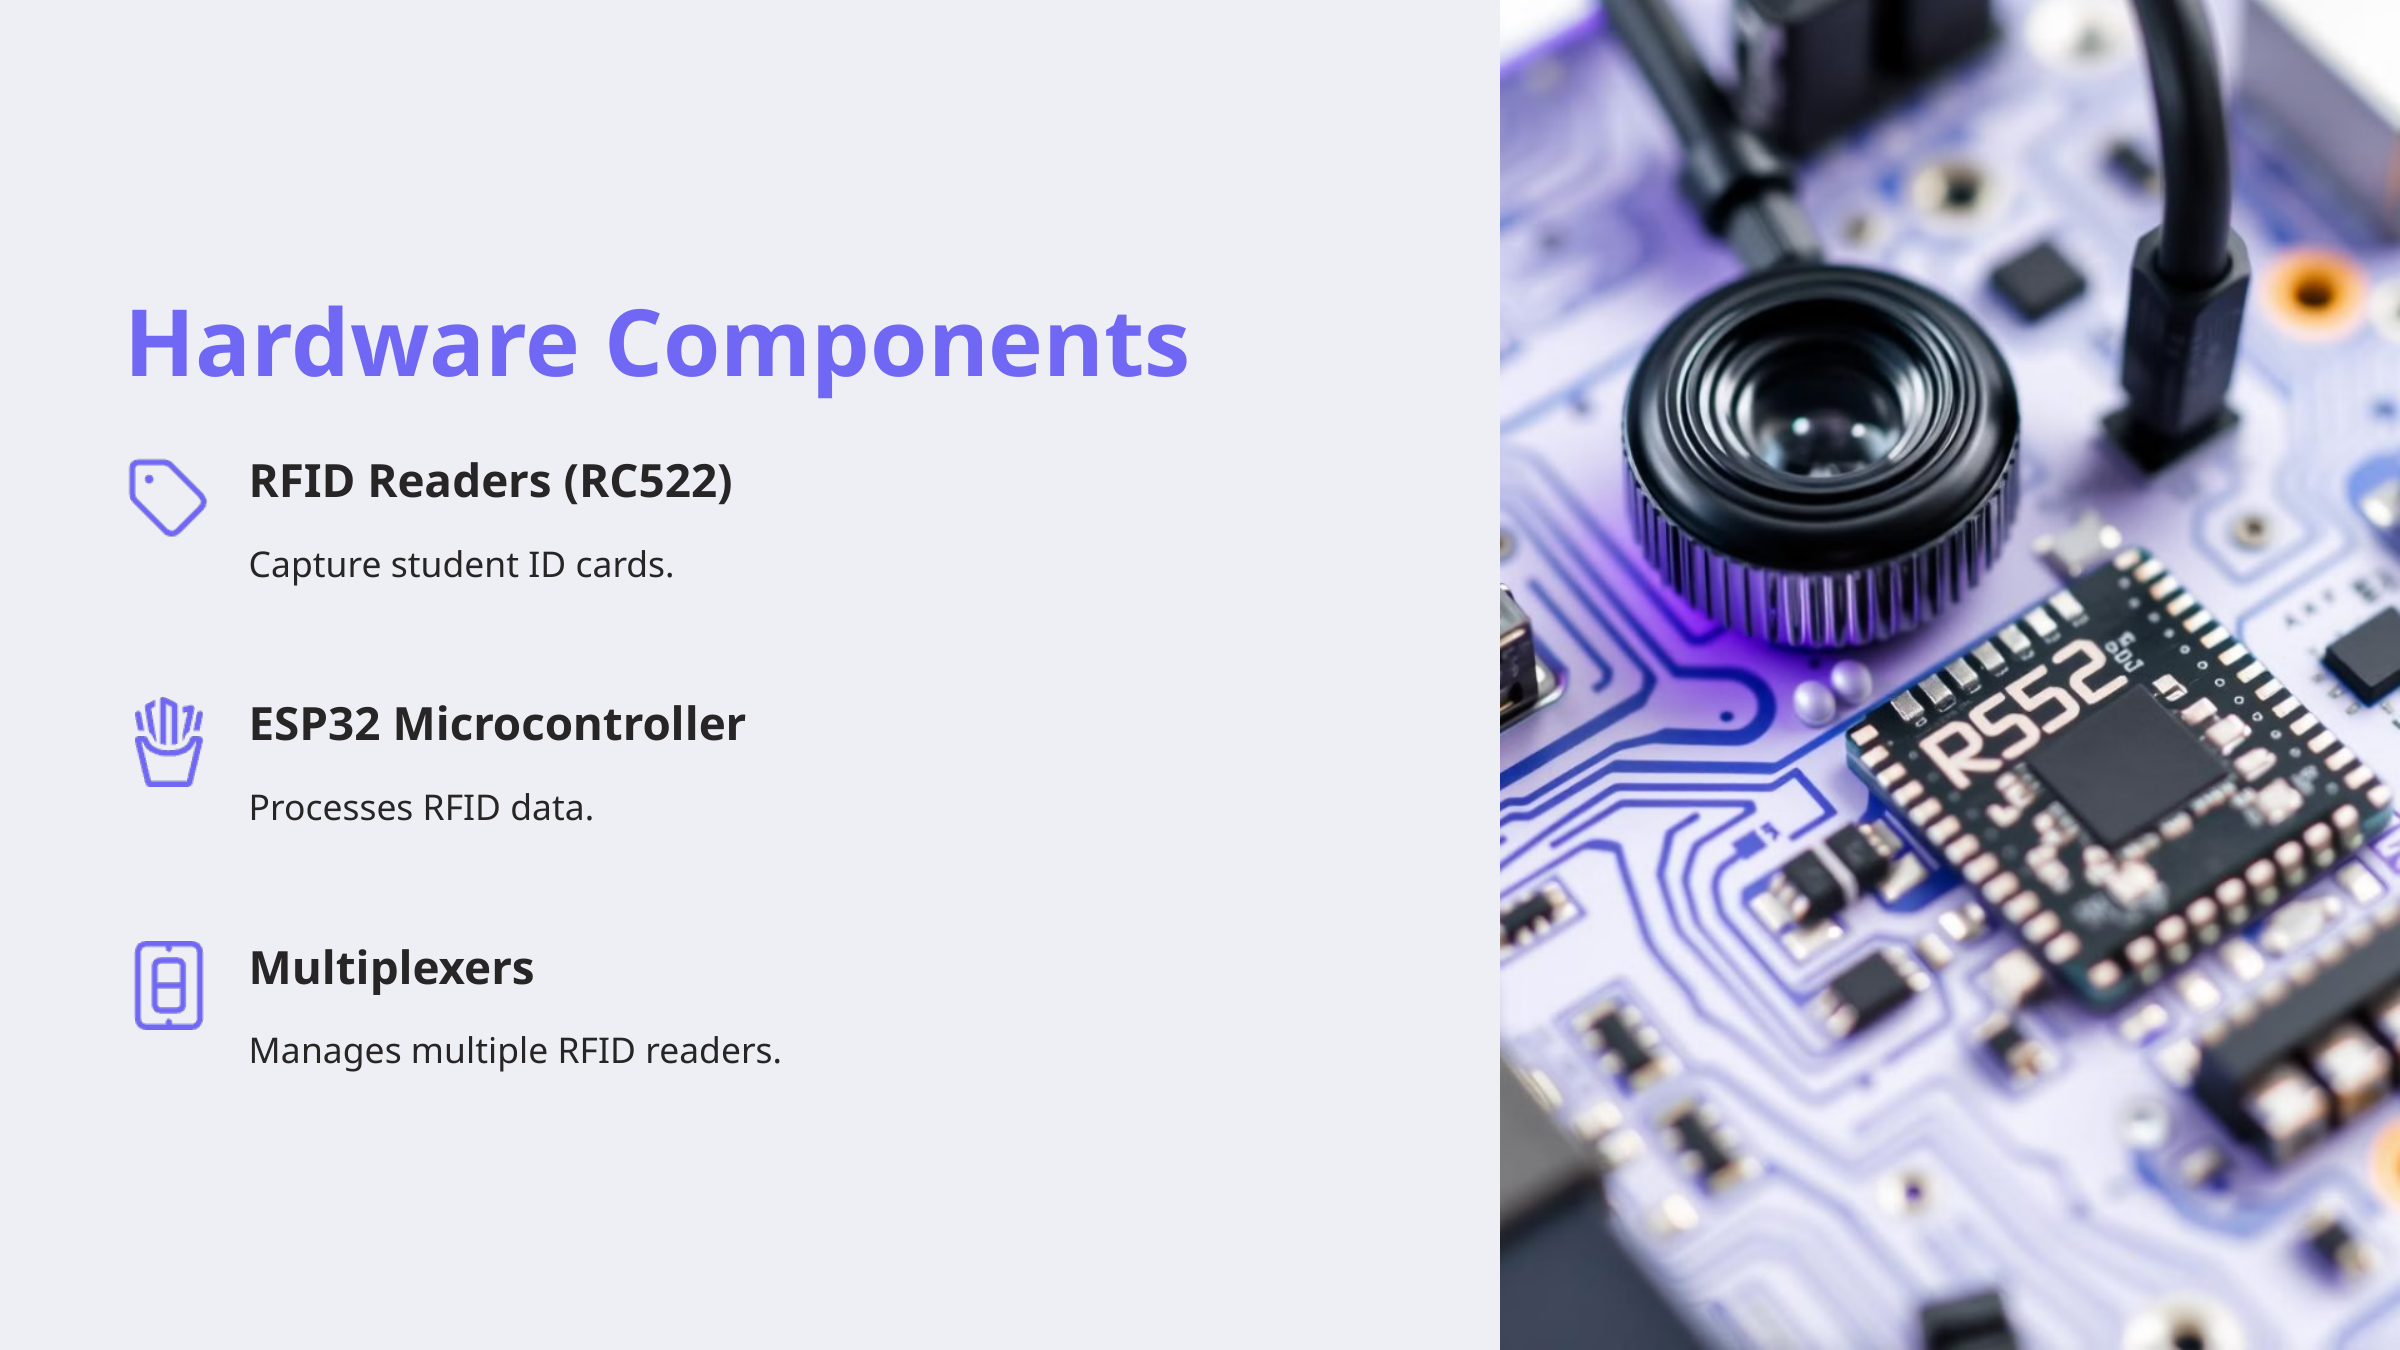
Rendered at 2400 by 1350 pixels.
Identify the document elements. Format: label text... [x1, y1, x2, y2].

text_box Multiplexers [248, 934, 717, 994]
picture [124, 941, 214, 1031]
text_box RFID Readers (RC522) [248, 448, 717, 507]
text_box Capture student ID cards. [248, 528, 1376, 586]
text_box Hardware Components [124, 278, 1072, 396]
picture [124, 697, 214, 787]
picture [124, 454, 214, 544]
text_box ESP32 Microcontroller [248, 691, 717, 751]
picture [1499, 0, 2400, 1350]
text_box Manages multiple RFID readers. [248, 1014, 1376, 1072]
text_box Processes RFID data. [248, 771, 1376, 829]
